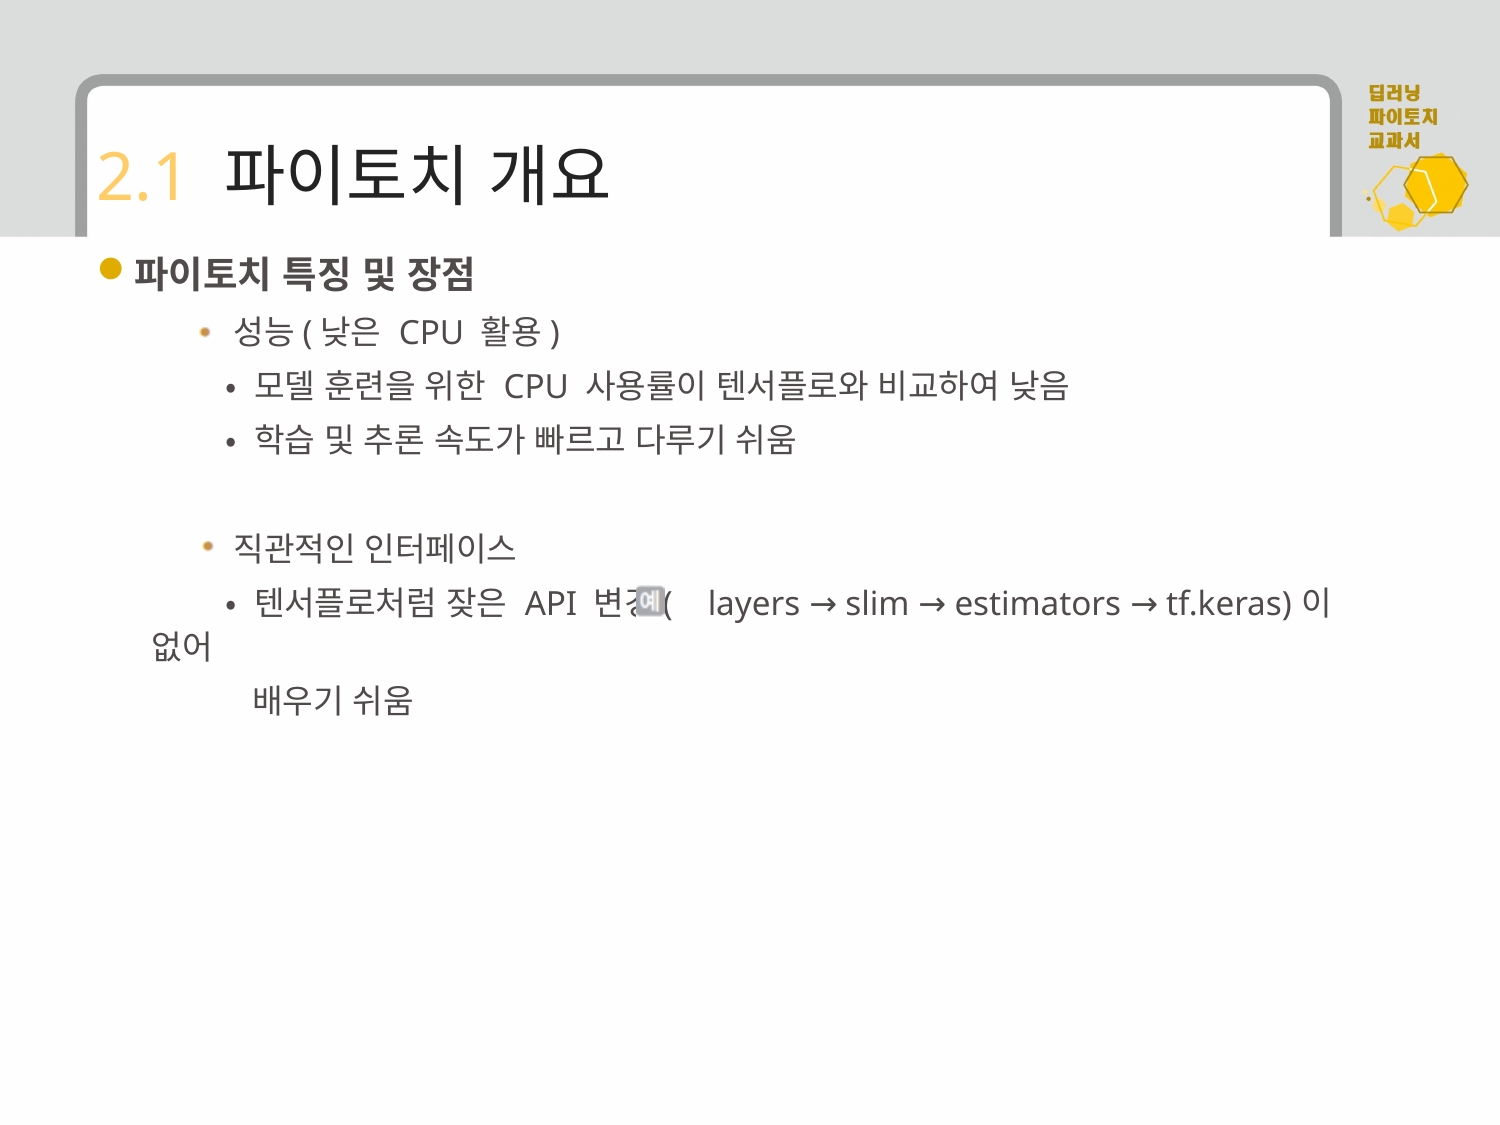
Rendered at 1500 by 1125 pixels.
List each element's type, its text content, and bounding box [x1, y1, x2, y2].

list 파이토치 특징 및 장점 성능(낮은 CPU 활용) • 모델 훈련을 위한 CPU 사용률이 텐서플로와 비교하여 낮음 • 학습 및 추론 속도가 빠르고 다루기 쉬움 직관적인 인터페이스 • 텐서플로처럼 잦은 API 변경( layers → slim → estimators → tf.keras)이 없어 배우기 쉬움 [81, 239, 1412, 1054]
title 2.1 파이토치 개요 [81, 90, 1412, 222]
picture [0, 0, 1500, 1125]
